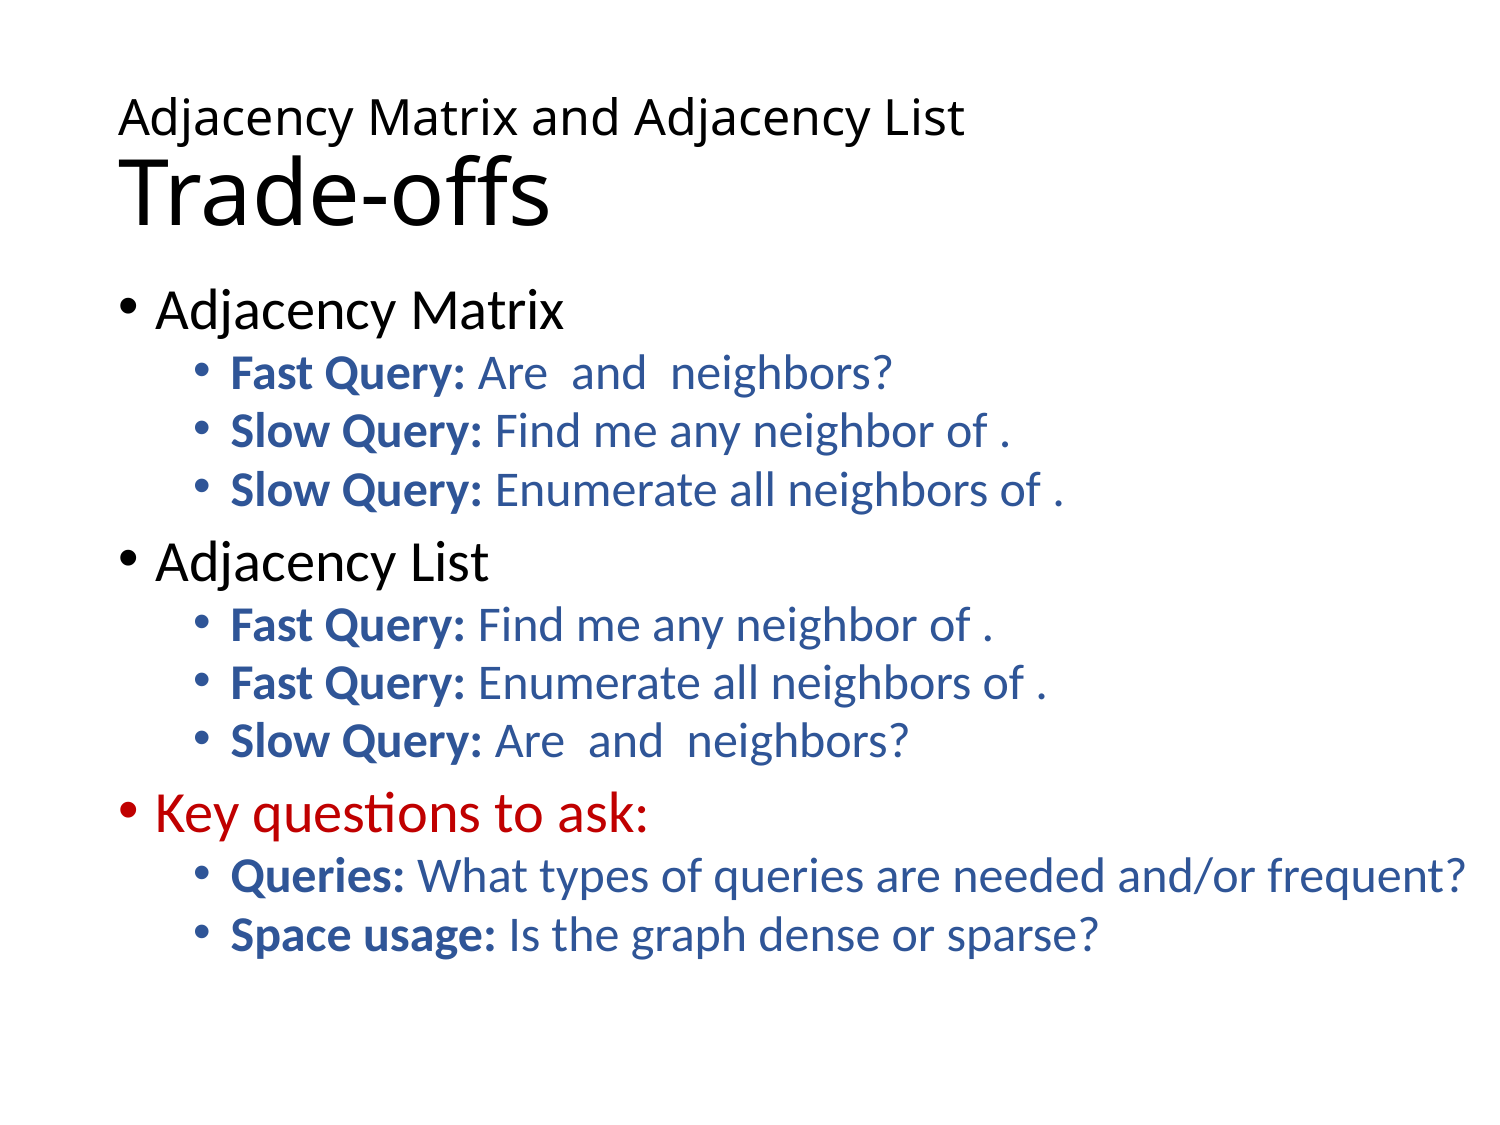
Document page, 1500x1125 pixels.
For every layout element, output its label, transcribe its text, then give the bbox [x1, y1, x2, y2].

title Adjacency Matrix and Adjacency List Trade-offs [103, 59, 1397, 278]
